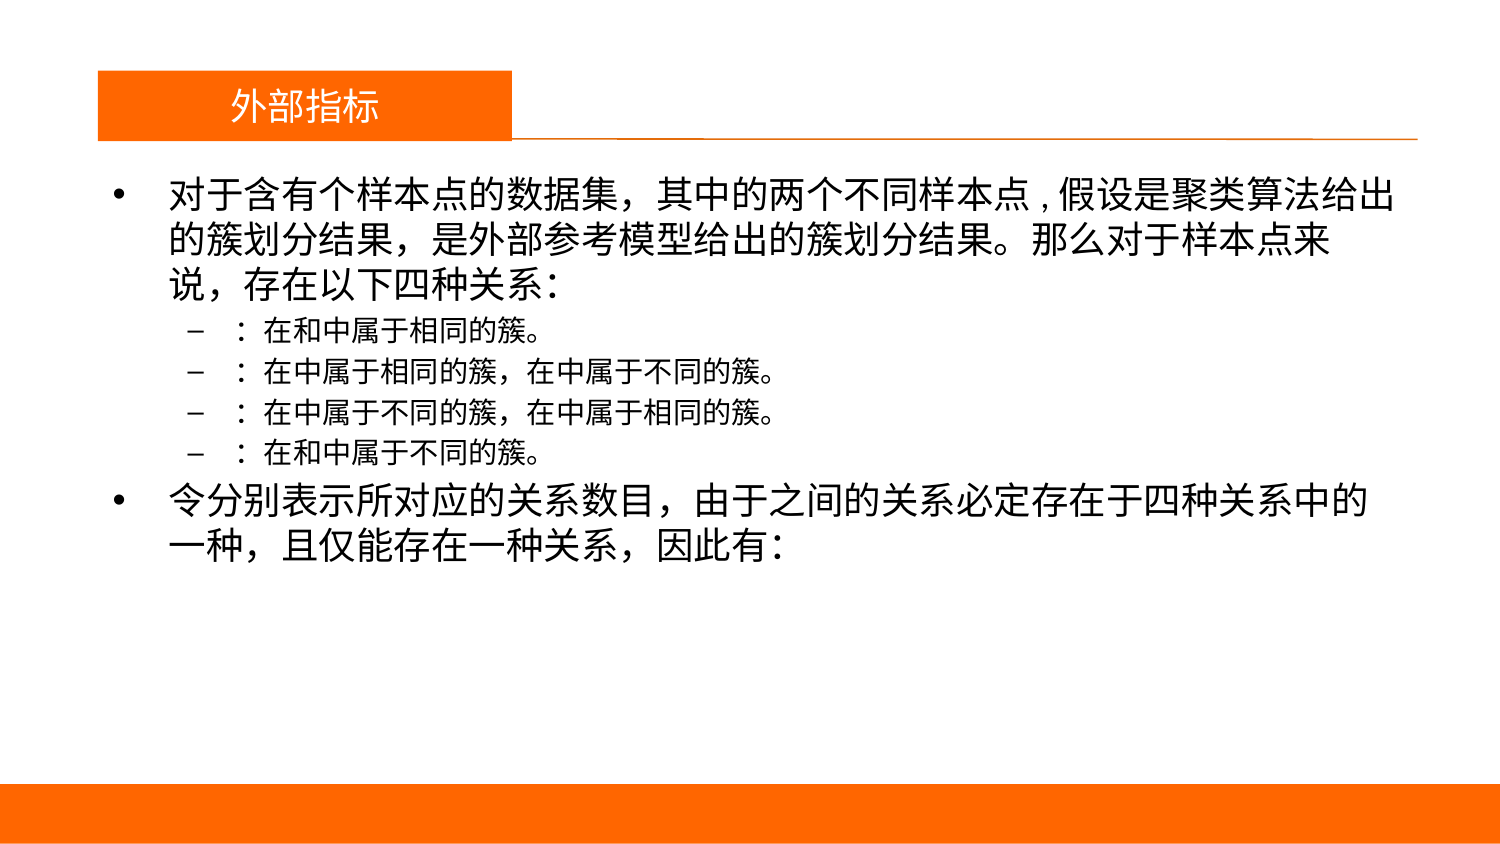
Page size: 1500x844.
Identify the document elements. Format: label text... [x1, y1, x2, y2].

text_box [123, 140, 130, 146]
text_box [0, 782, 1500, 844]
text_box 外部指标 [96, 68, 514, 143]
text_box [99, 70, 130, 147]
